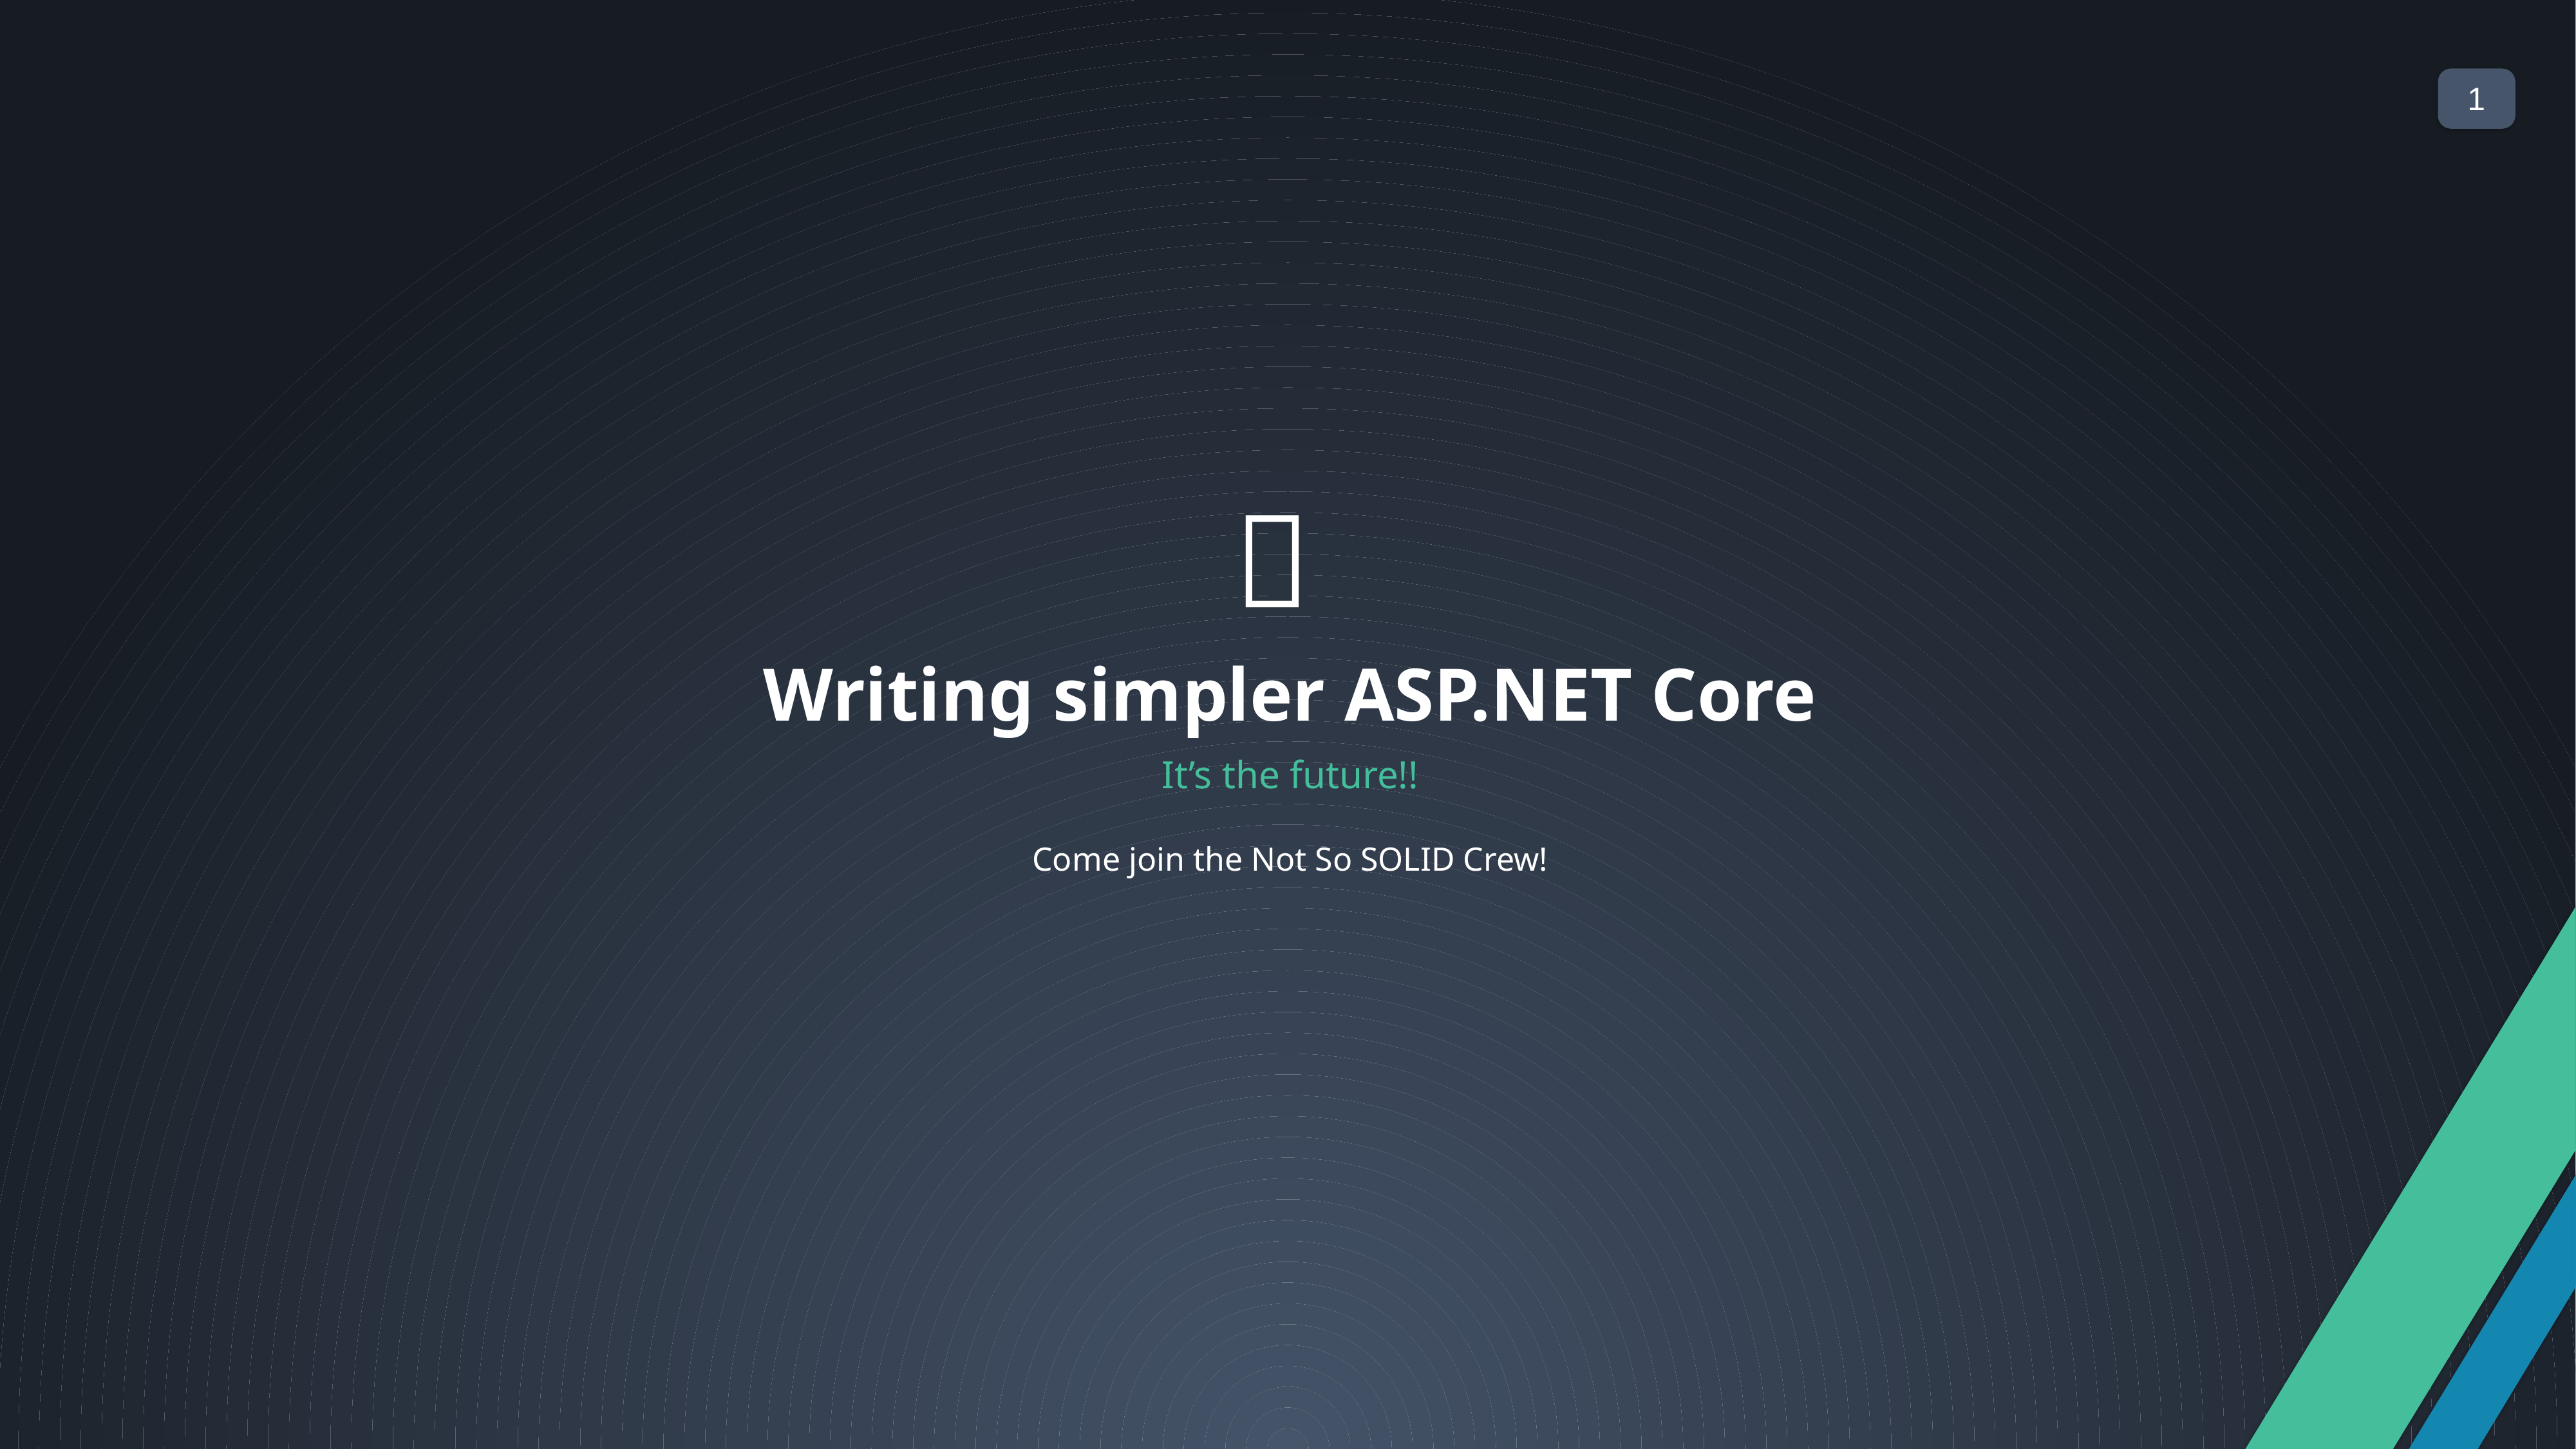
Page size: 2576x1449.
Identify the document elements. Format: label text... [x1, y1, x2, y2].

list Writing simpler ASP.NET Core [614, 646, 1966, 738]
list It’s the future!! [614, 749, 1966, 798]
list Come join the Not So SOLID Crew! [614, 806, 1966, 940]
list  [1149, 439, 1438, 646]
